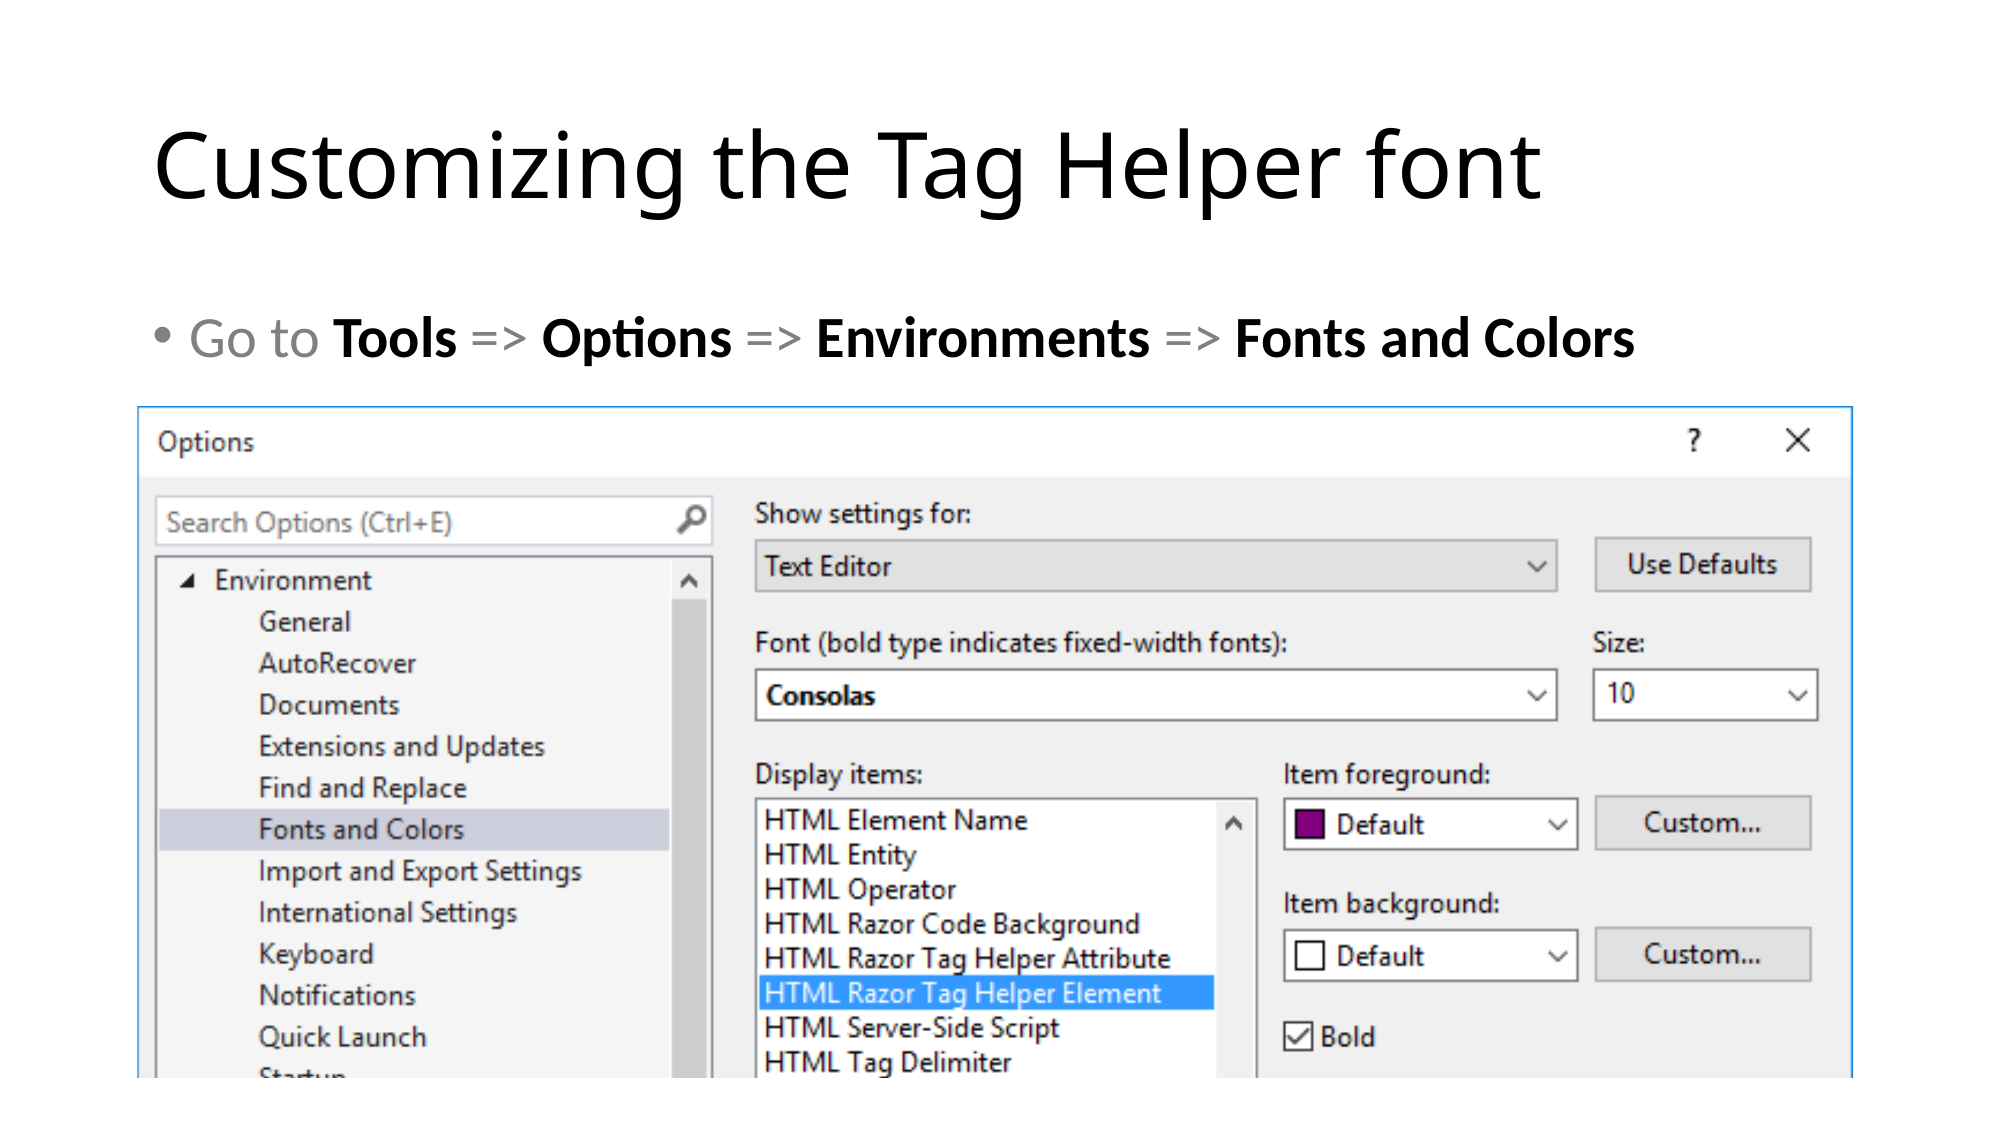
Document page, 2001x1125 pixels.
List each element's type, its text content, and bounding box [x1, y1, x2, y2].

list Go to Tools => Options => Environments => Fonts and Colors [137, 299, 1863, 1014]
title Customizing the Tag Helper font [137, 59, 1863, 278]
picture [137, 406, 1854, 1078]
